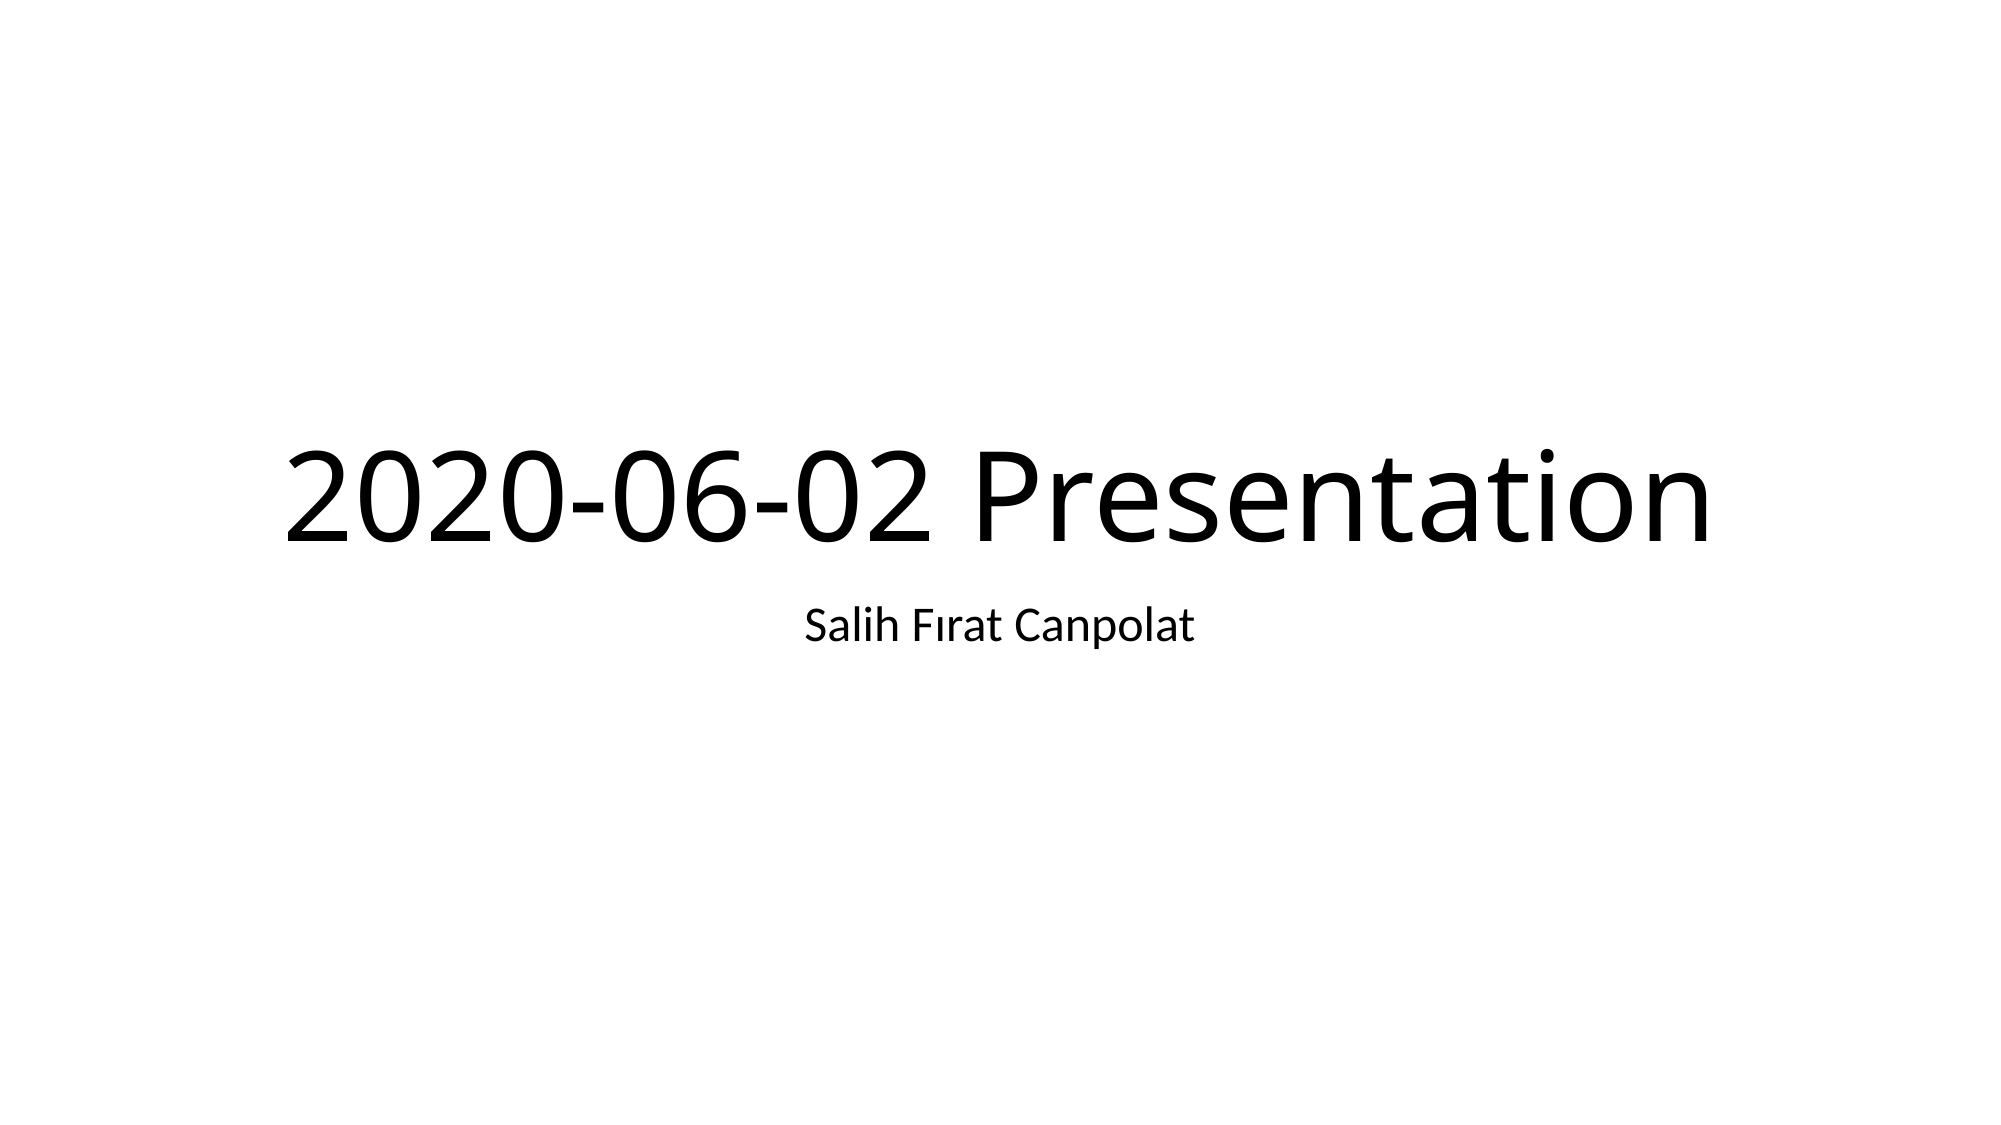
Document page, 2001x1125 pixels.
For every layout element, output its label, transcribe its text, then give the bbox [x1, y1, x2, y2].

title 2020-06-02 Presentation [249, 184, 1750, 576]
subtitle Salih Fırat Canpolat [249, 590, 1750, 863]
